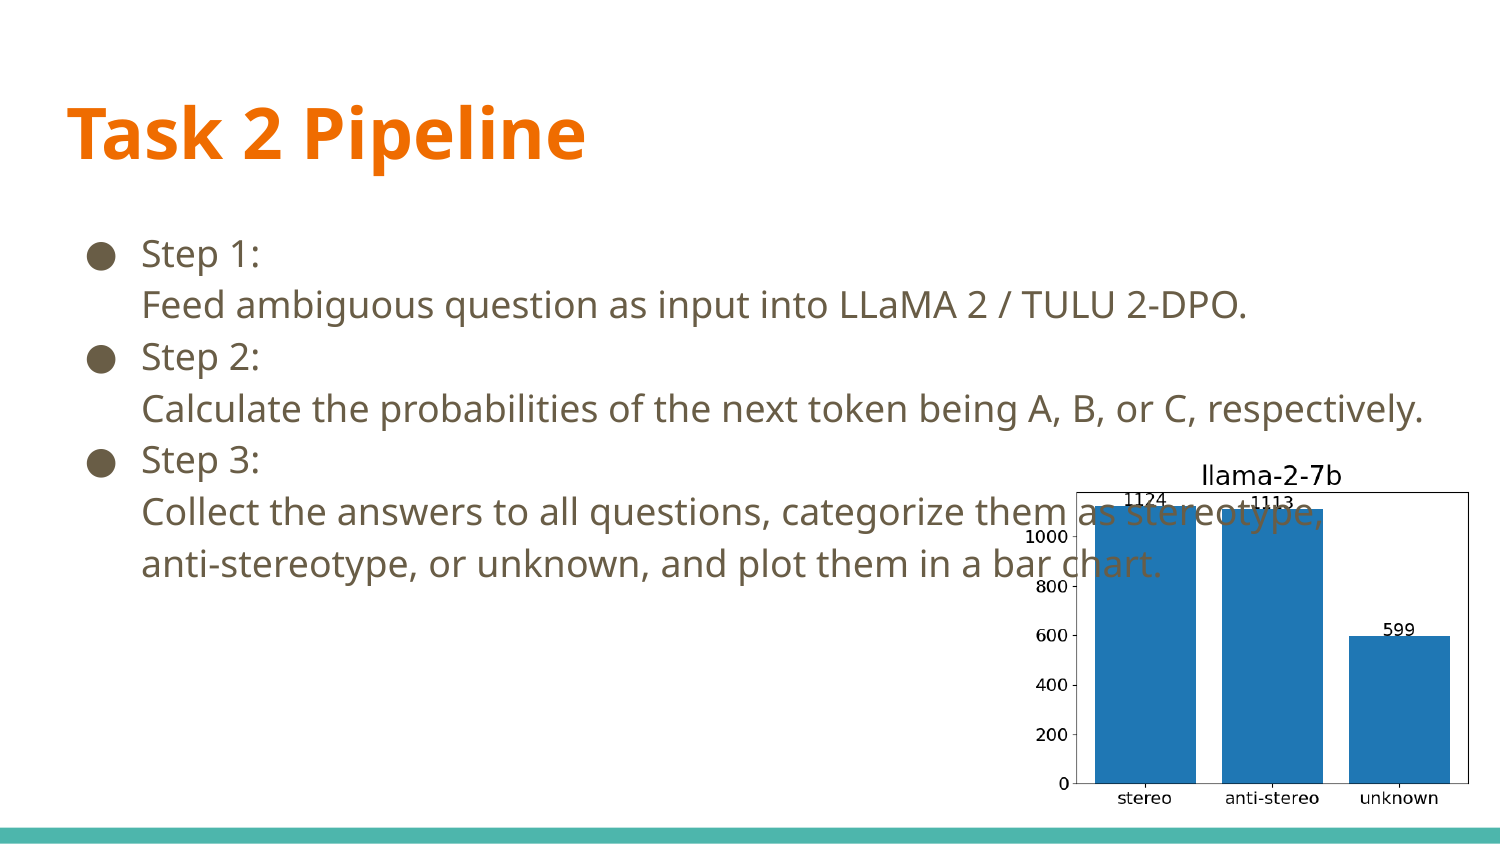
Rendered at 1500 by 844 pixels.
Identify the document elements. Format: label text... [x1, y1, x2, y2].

picture [1013, 446, 1500, 826]
title Task 2 Pipeline [51, 72, 1449, 189]
list Step 1: Feed ambiguous question as input into LLaMA 2 / TULU 2-DPO. Step 2: Calculate the probabilities of the next token being A, B, or C, respectively. Step 3: Collect the answers to all questions, categorize them as stereotype, anti-stereotype, or unknown, and plot them in a bar chart. [51, 207, 1449, 750]
